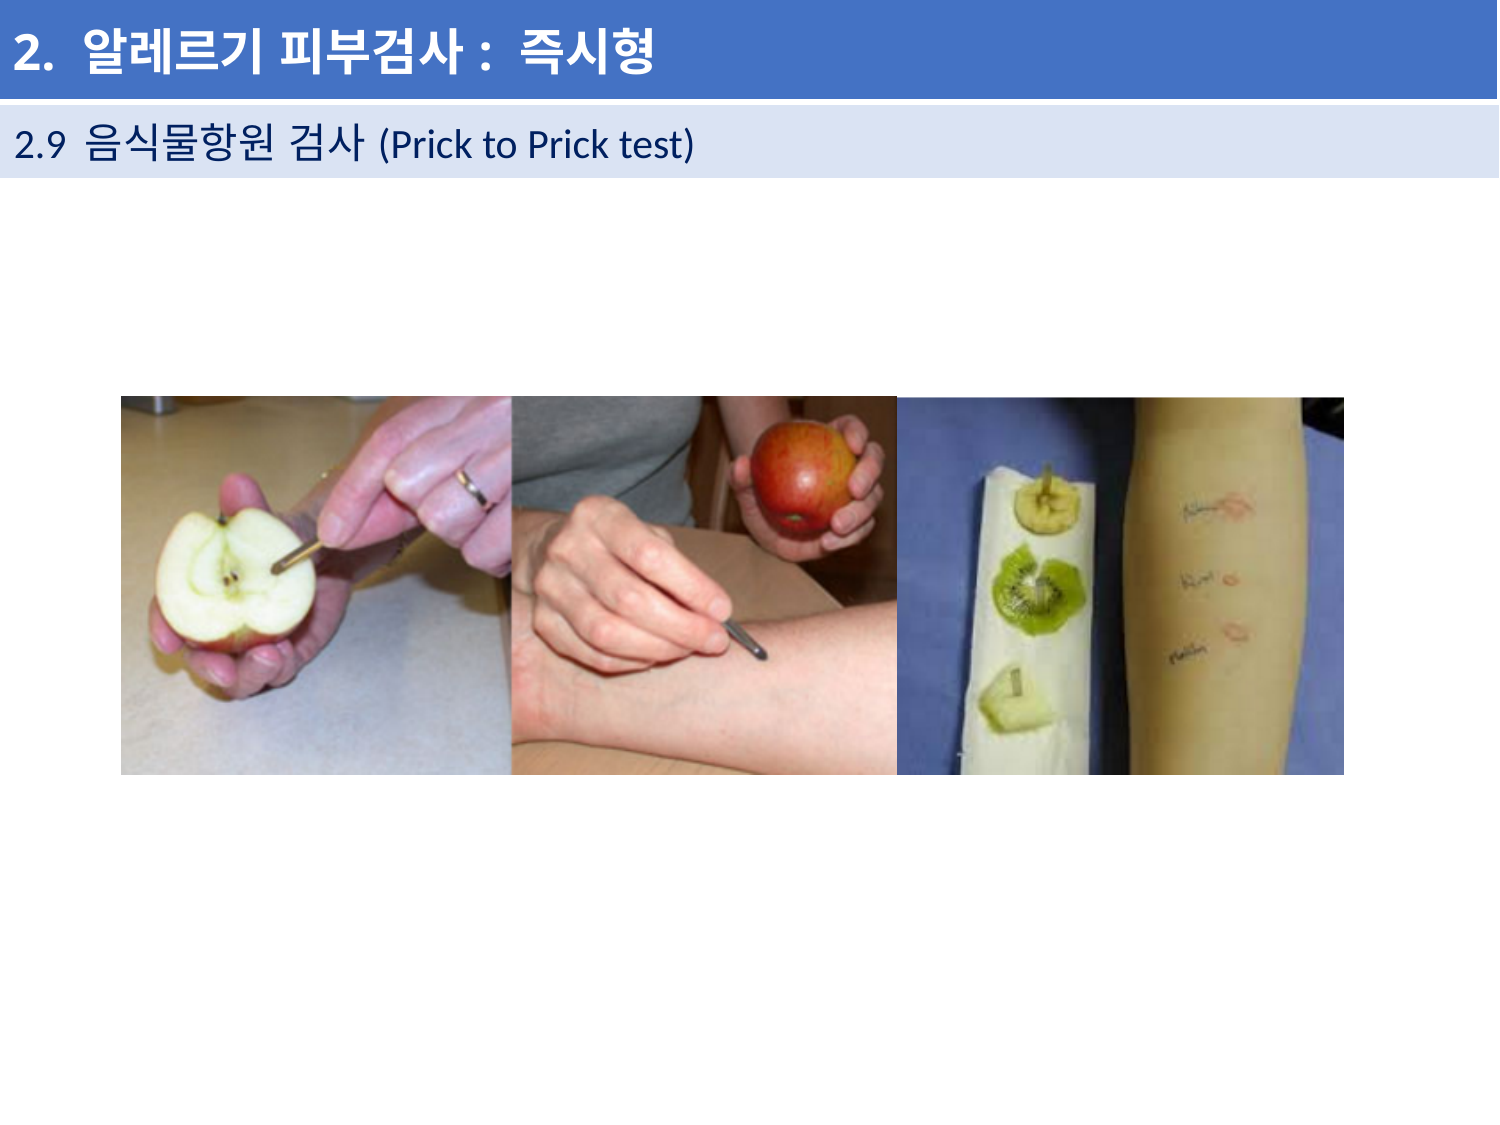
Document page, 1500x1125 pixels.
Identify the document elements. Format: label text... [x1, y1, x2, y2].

table_header 2.9 음식물항원 검사(Prick to Prick test) [0, 105, 1499, 178]
picture [121, 396, 1344, 775]
table_header 2. 알레르기 피부검사: 즉시형 [0, 0, 1497, 99]
